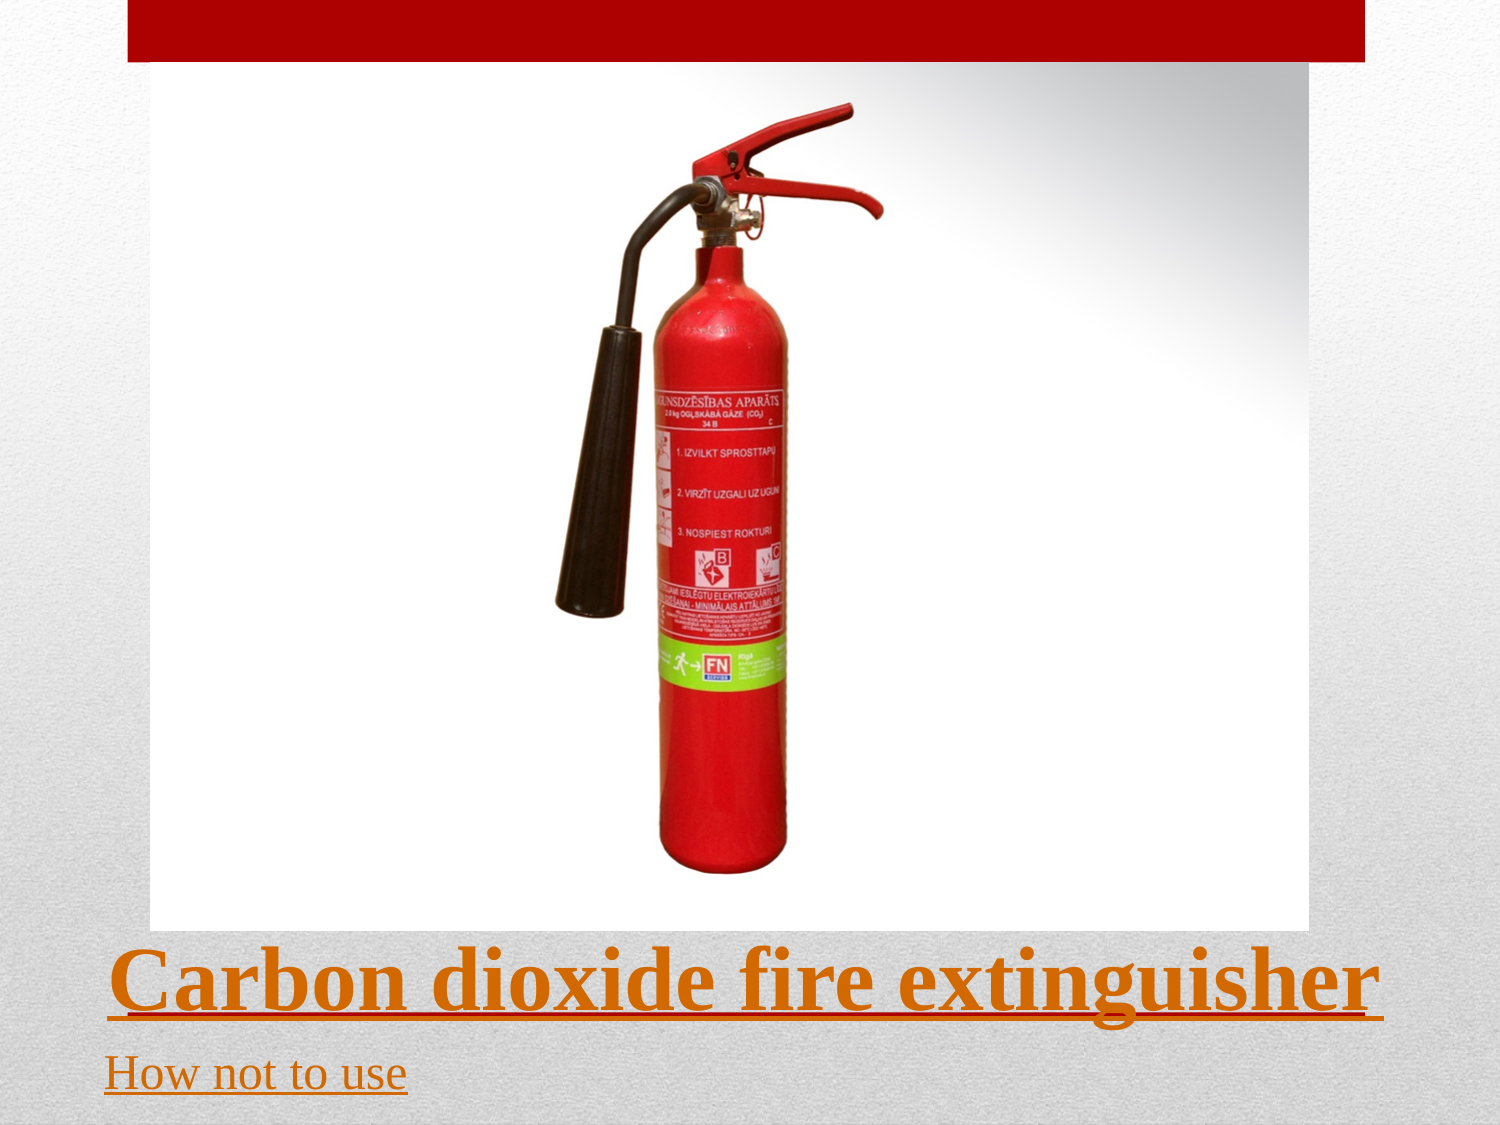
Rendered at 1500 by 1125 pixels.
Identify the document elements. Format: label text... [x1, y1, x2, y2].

picture [149, 61, 1310, 931]
list Carbon dioxide fire extinguisher How not to use [88, 893, 1403, 1125]
